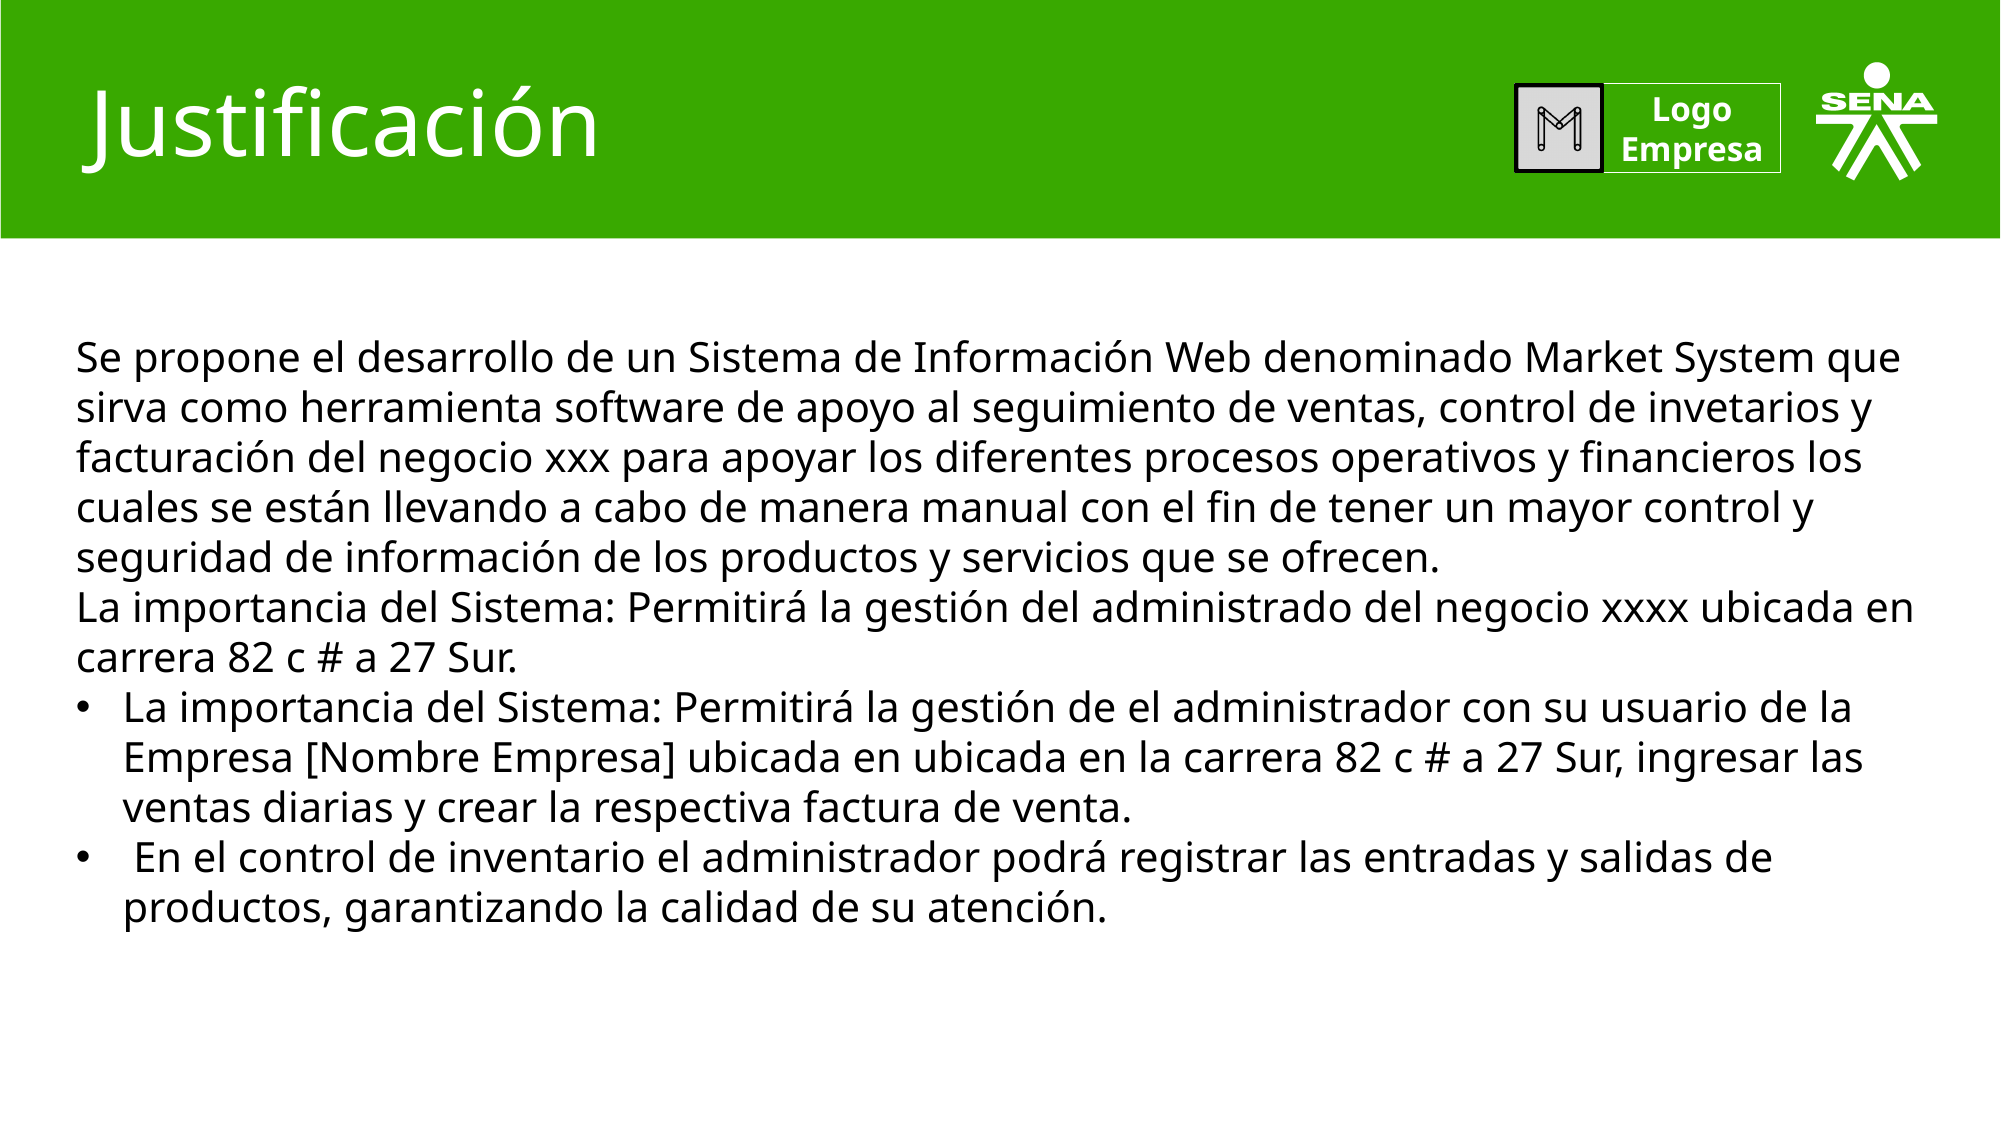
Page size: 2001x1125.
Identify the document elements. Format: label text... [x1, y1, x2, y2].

title Justificación [74, 18, 1800, 236]
text_box Se propone el desarrollo de un Sistema de Información Web denominado Market System que sirva como herramienta software de apoyo al seguimiento de ventas, control de invetarios y facturación del negocio xxx para apoyar los diferentes procesos operativos y financieros los cuales se están llevando a cabo de manera manual con el fin de tener un mayor control y seguridad de información de los productos y servicios que se ofrecen. La importancia del Sistema: Permitirá la gestión del administrado del negocio xxxx ubicada en carrera 82 c # a 27 Sur. La importancia del Sistema: Permitirá la gestión de el administrador con su usuario de la Empresa [Nombre Empresa] ubicada en ubicada en la carrera 82 c # a 27 Sur, ingresar las ventas diarias y crear la respectiva factura de venta. En el control de inventario el administrador podrá registrar las entradas y salidas de productos, garantizando la calidad de su atención. [61, 273, 1939, 989]
picture [0, 0, 2001, 1125]
text_box Logo Empresa [1604, 83, 1781, 173]
